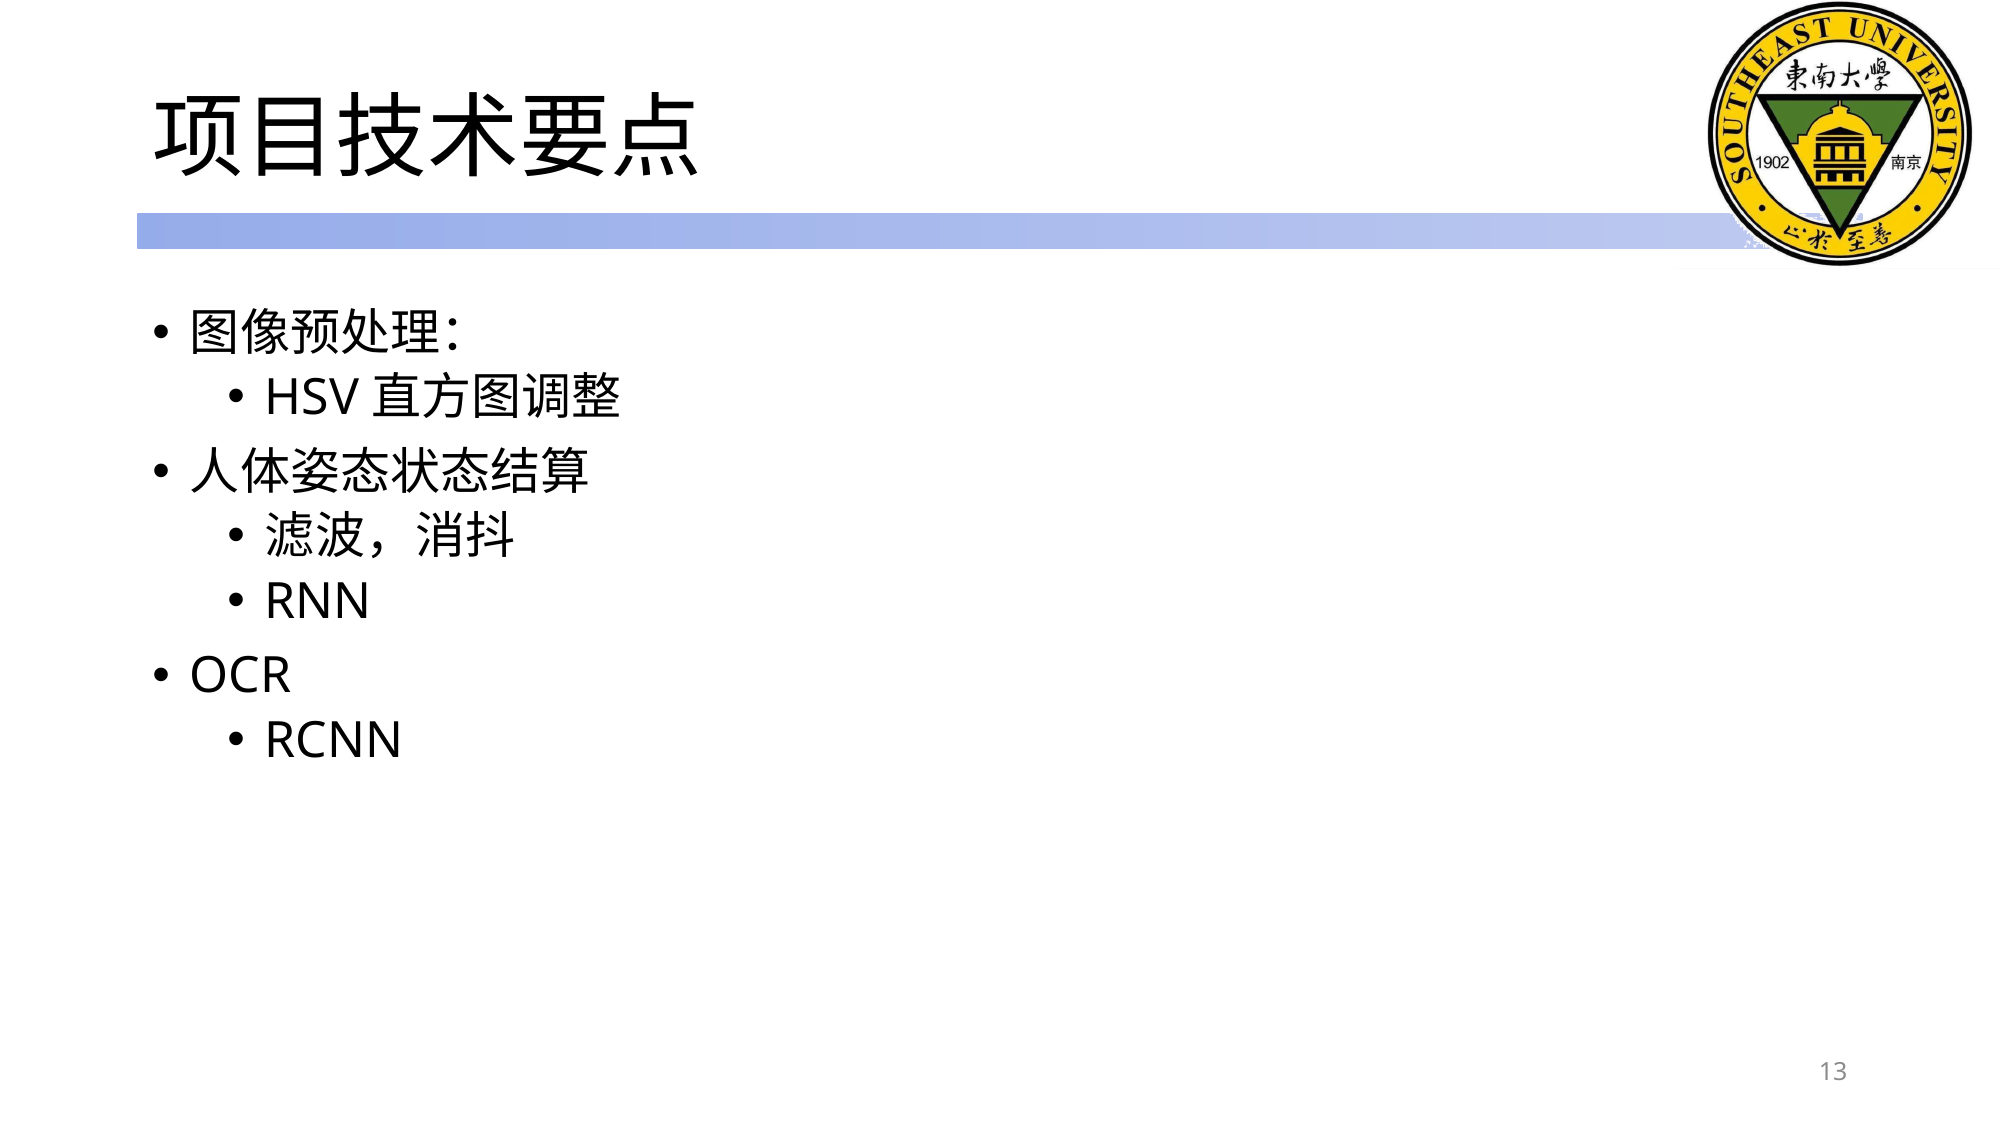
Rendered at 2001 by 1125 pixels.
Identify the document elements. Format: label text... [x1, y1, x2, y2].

picture [1676, 0, 2000, 269]
title 项目技术要点 [137, 30, 1676, 249]
slide_number 13 [1412, 1042, 1863, 1103]
list 图像预处理： HSV直方图调整 人体姿态状态结算 滤波，消抖 RNN OCR RCNN [137, 299, 1863, 1014]
